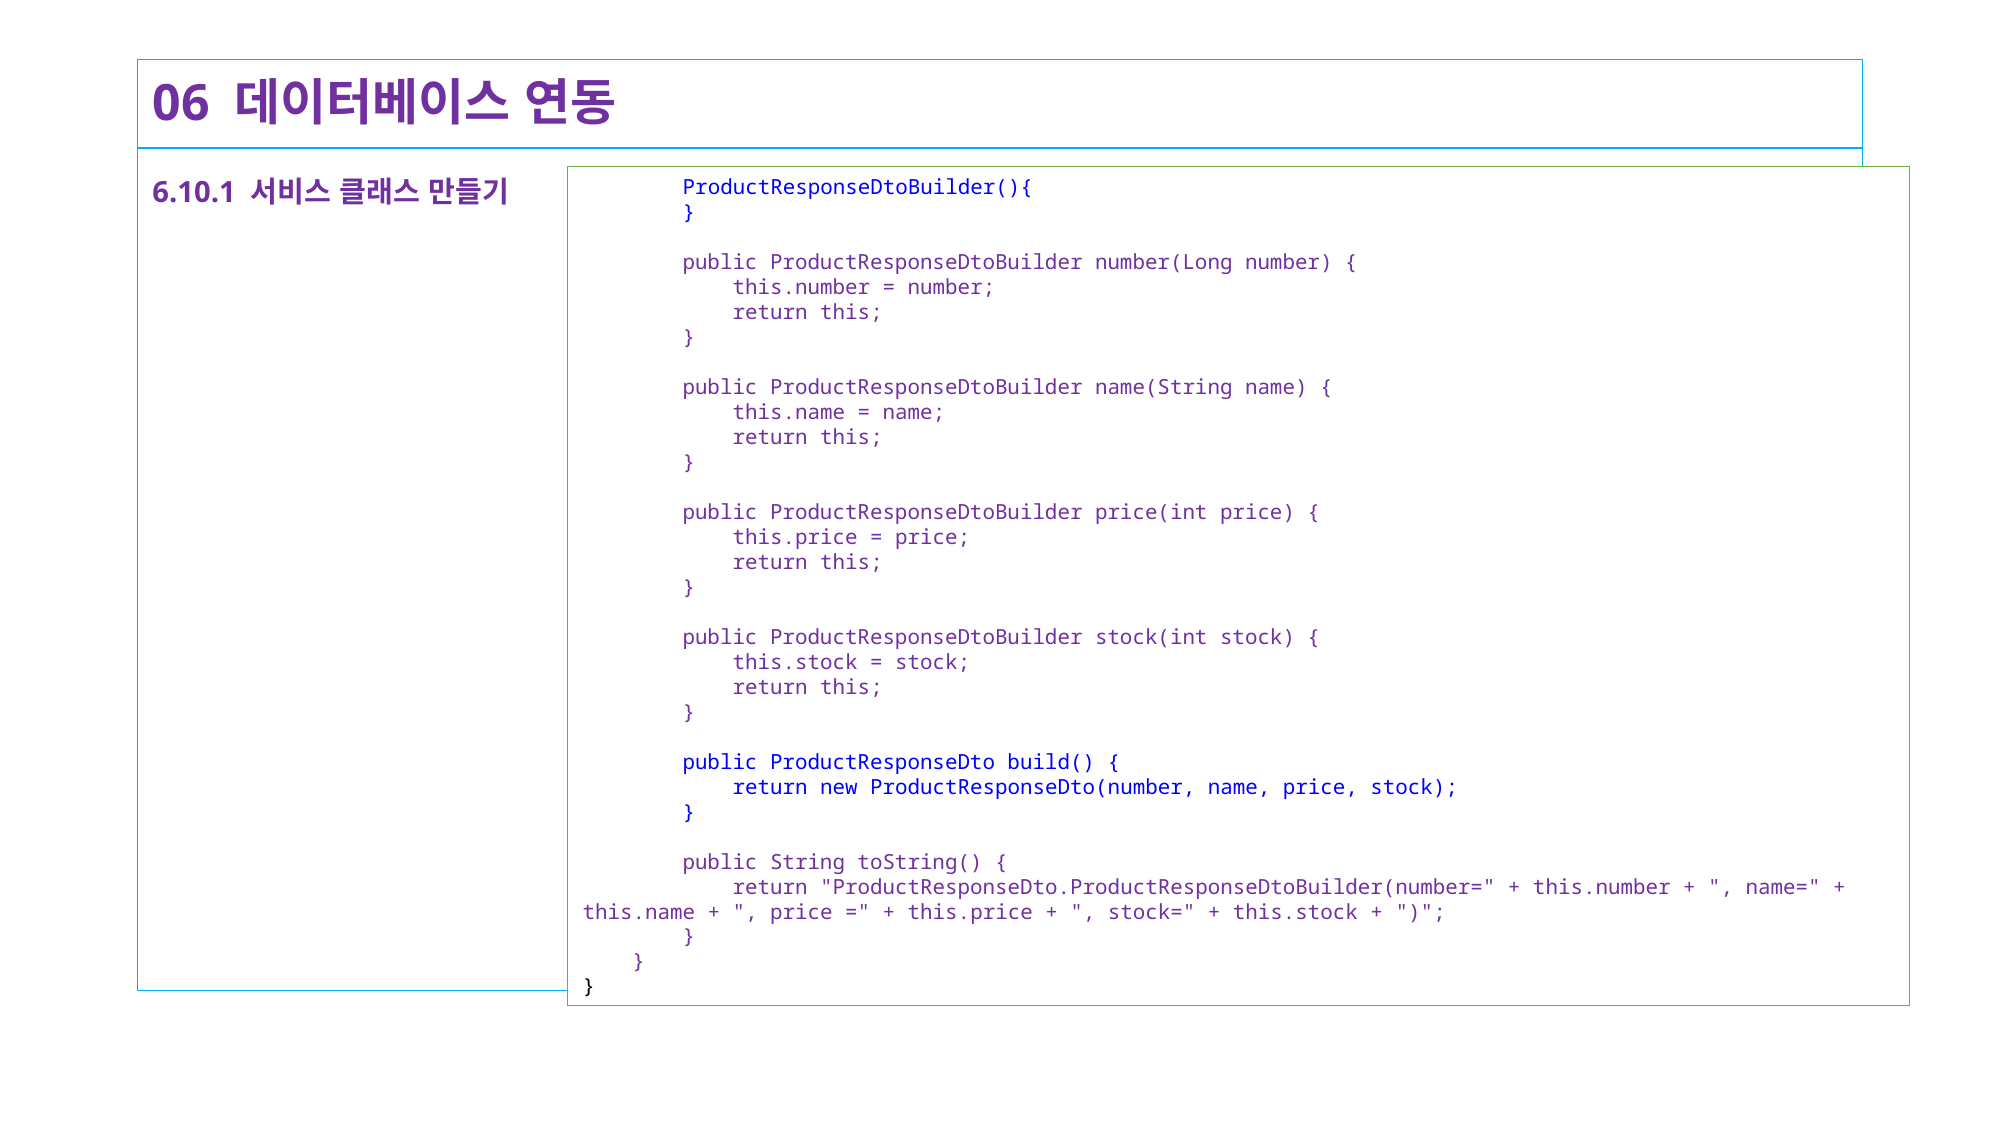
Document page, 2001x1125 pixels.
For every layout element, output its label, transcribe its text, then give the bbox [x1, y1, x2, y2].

list 6.10.1 서비스 클래스 만들기 [137, 148, 1863, 991]
text_box ProductResponseDtoBuilder(){ } public ProductResponseDtoBuilder number(Long number) { this.number = number; return this; } public ProductResponseDtoBuilder name(String name) { this.name = name; return this; } public ProductResponseDtoBuilder price(int price) { this.price = price; return this; } public ProductResponseDtoBuilder stock(int stock) { this.stock = stock; return this; } public ProductResponseDto build() { return new ProductResponseDto(number, name, price, stock); } public String toString() { return "ProductResponseDto.ProductResponseDtoBuilder(number=" + this.number + ", name=" + this.name + ", price =" + this.price + ", stock=" + this.stock + ")"; } } } [567, 166, 1910, 1006]
title 06 데이터베이스 연동 [137, 59, 1863, 148]
